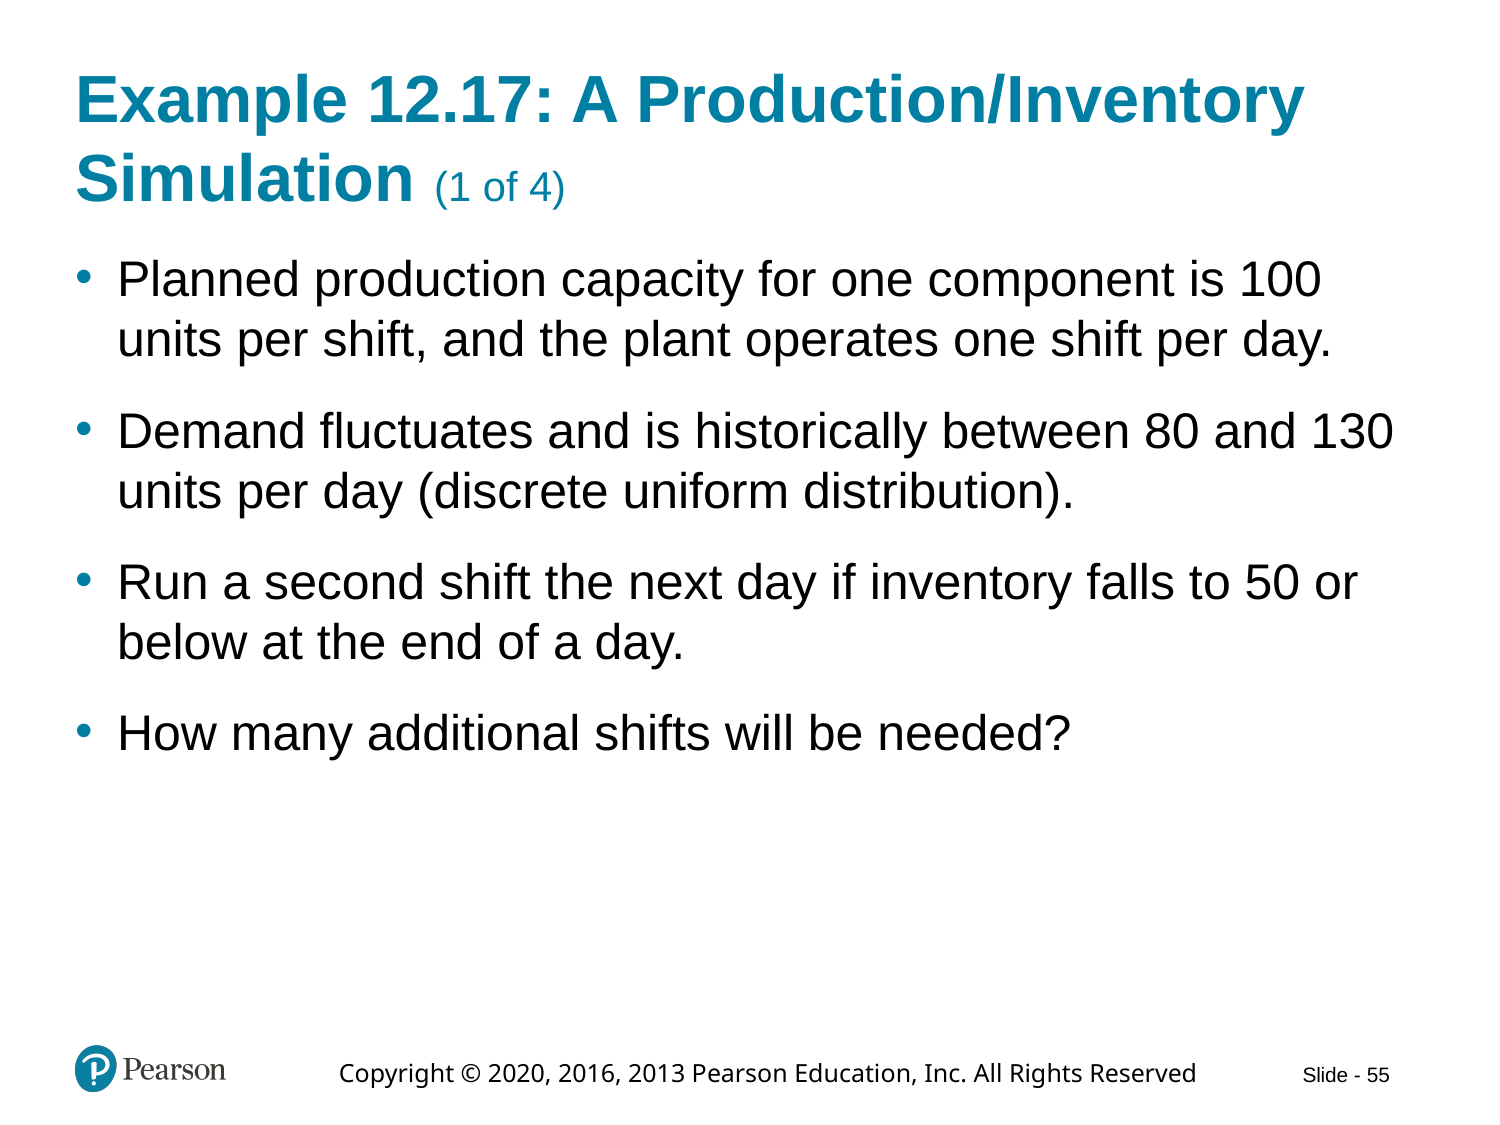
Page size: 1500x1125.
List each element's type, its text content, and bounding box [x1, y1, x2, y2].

picture [75, 1078, 86, 1092]
title Example 12.17: A Production/Inventory Simulation (1 of 4) [75, 35, 1425, 216]
picture [83, 1054, 109, 1079]
list Planned production capacity for one component is 100 units per shift, and the plant operates one shift per day. Demand fluctuates and is historically between 80 and 130 units per day (discrete uniform distribution). Run a second shift the next day if inventory falls to 50 or below at the end of a day. How many additional shifts will be needed? [75, 246, 1425, 990]
picture [101, 1045, 226, 1092]
picture [75, 1045, 90, 1061]
